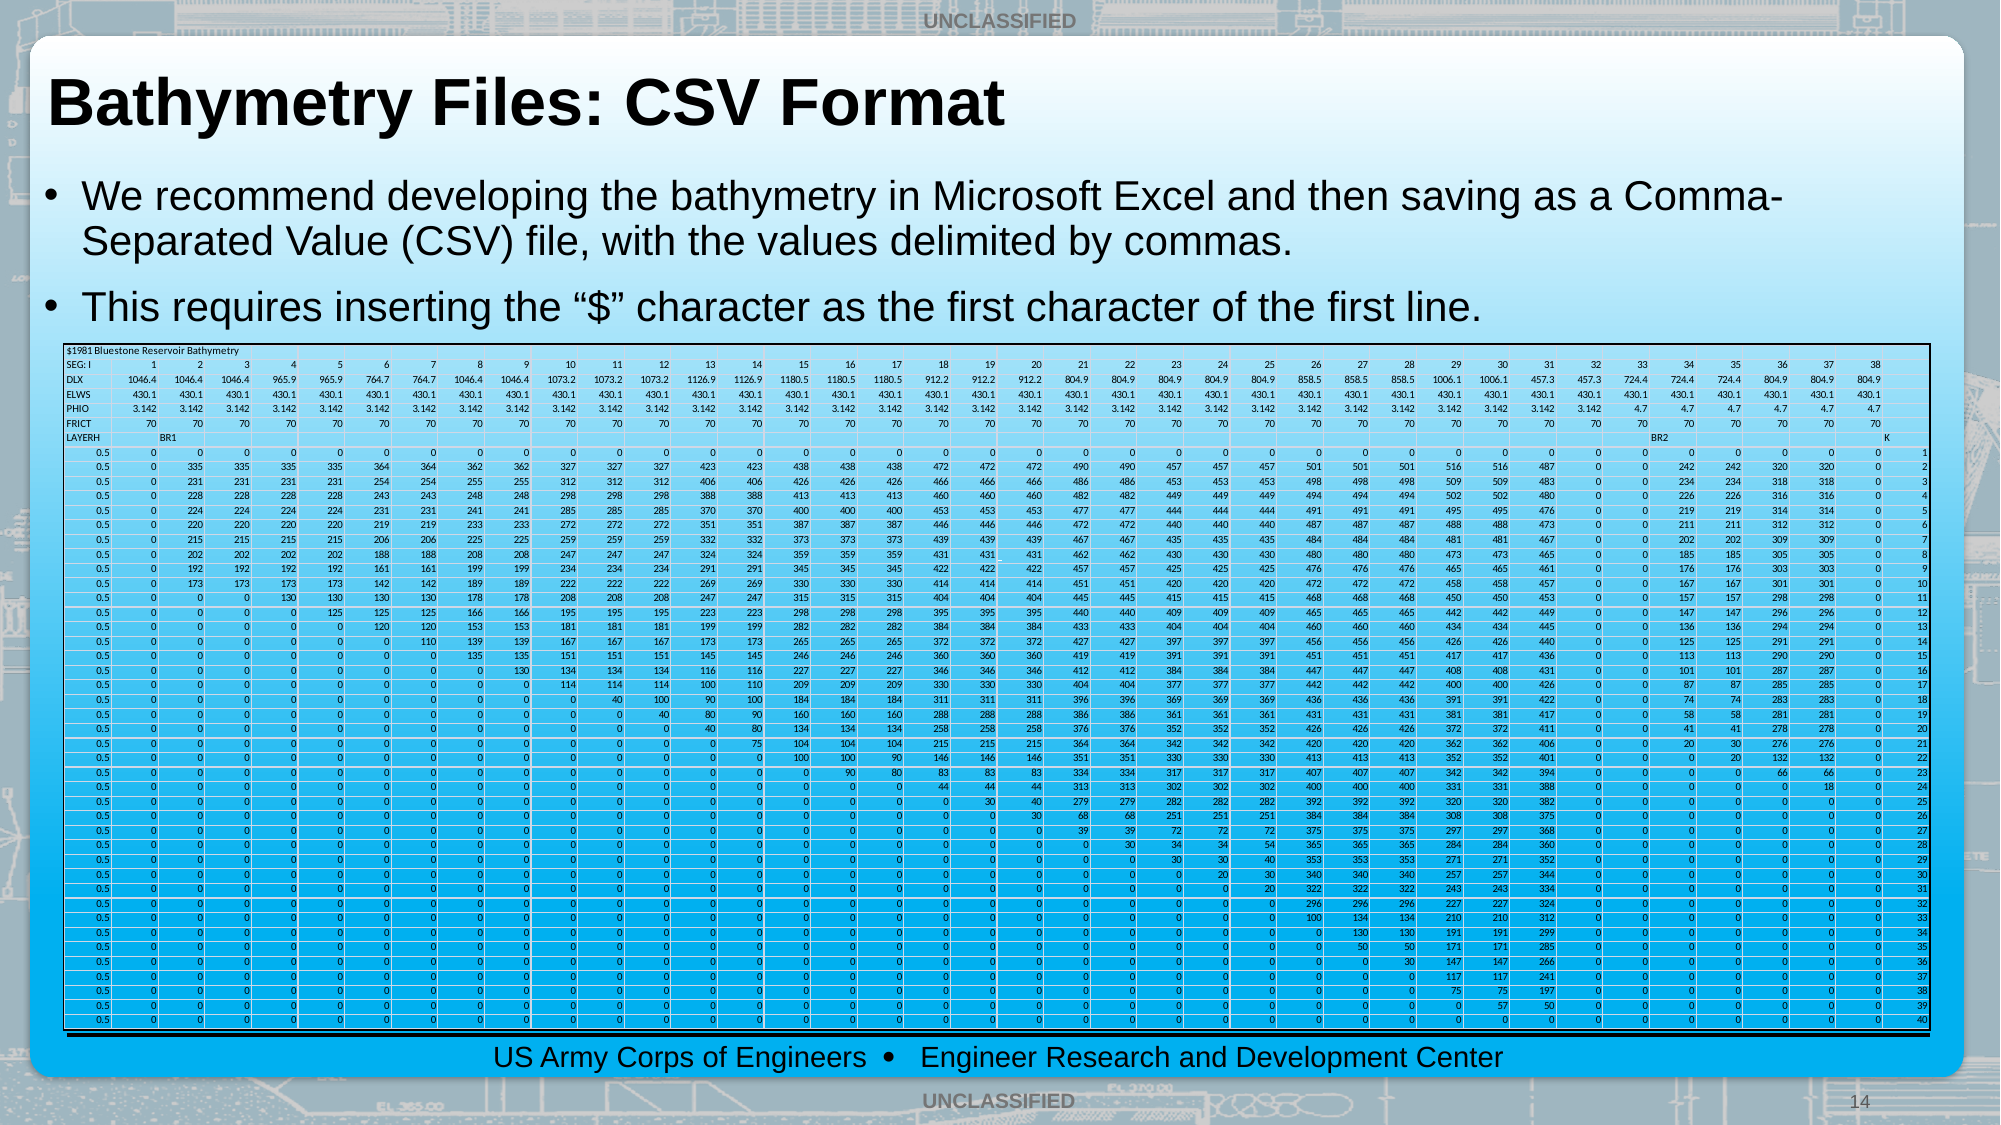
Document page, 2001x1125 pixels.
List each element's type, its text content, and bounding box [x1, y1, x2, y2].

text_box We recommend developing the bathymetry in Microsoft Excel and then saving as a Comma-Separated Value (CSV) file, with the values delimited by commas. This requires inserting the “$” character as the first character of the first line. [28, 166, 1965, 369]
title Bathymetry Files: CSV Format [31, 32, 1866, 166]
picture [64, 344, 1930, 832]
slide_number 14 [1830, 1077, 1998, 1125]
picture [0, 0, 2000, 1125]
